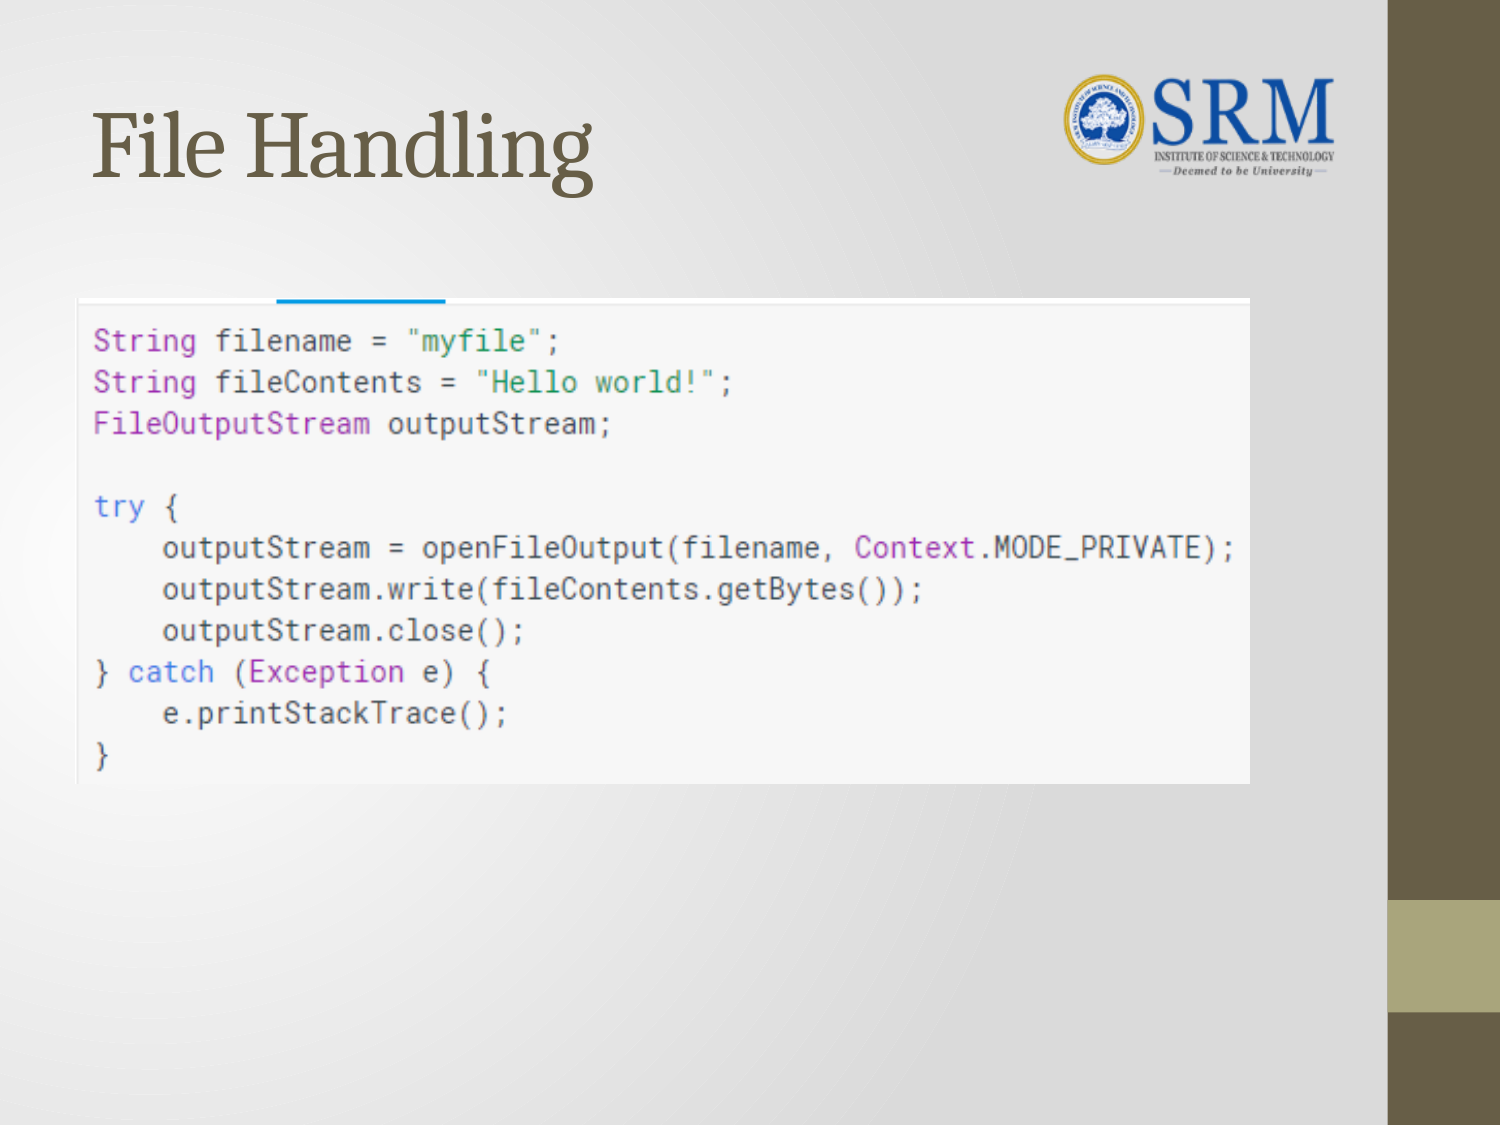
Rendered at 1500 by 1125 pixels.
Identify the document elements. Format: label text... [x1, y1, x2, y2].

picture [74, 298, 1251, 784]
title File Handling [75, 45, 1050, 233]
picture [1062, 37, 1338, 213]
